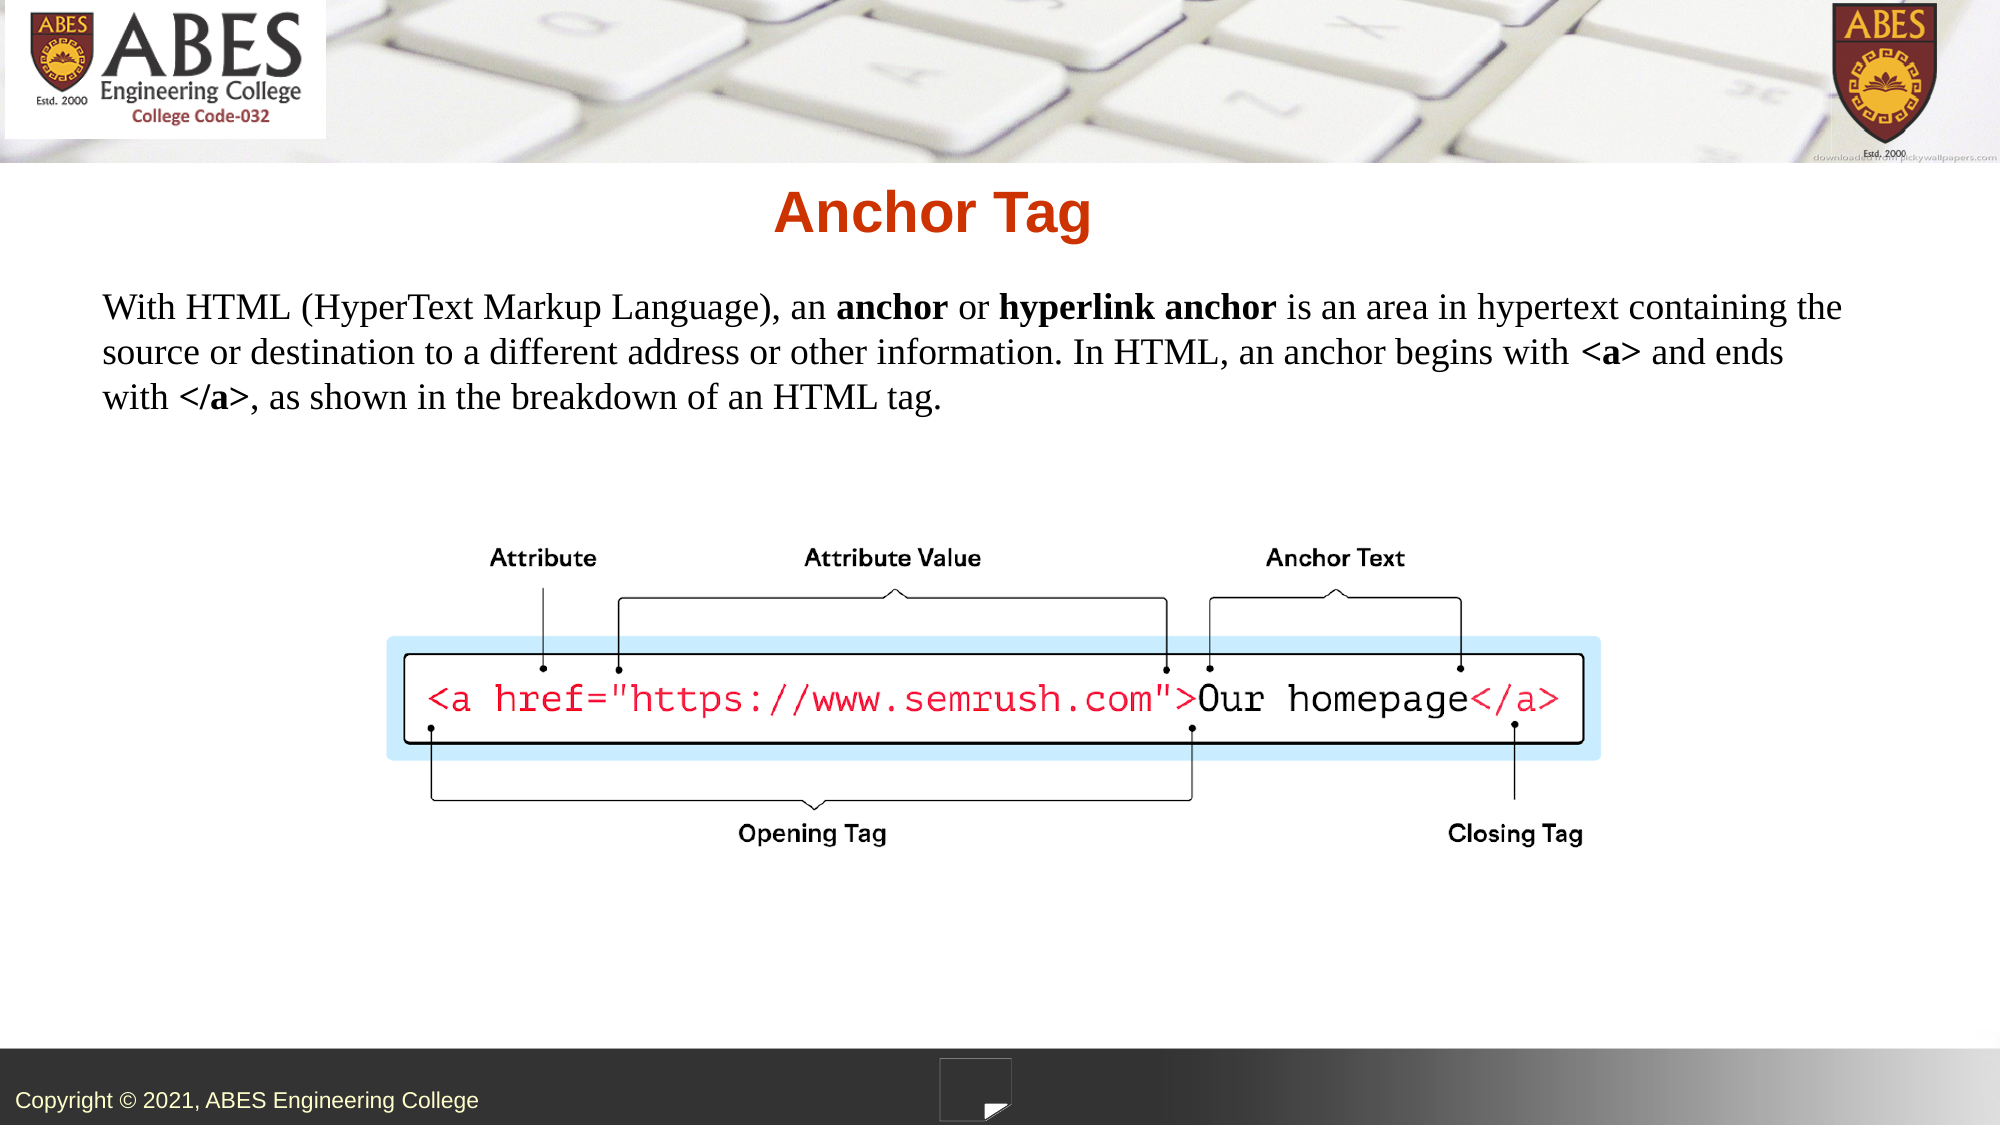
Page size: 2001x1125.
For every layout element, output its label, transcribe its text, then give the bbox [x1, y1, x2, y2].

text_box Anchor Tag [324, 174, 1543, 253]
text_box With HTML (HyperText Markup Language), an anchor or hyperlink anchor is an area in hypertext containing the source or destination to a different address or other information. In HTML, an anchor begins with <a> and ends with </a>, as shown in the breakdown of an HTML tag. [87, 274, 1938, 425]
picture [0, 0, 2000, 163]
picture [312, 466, 1676, 930]
